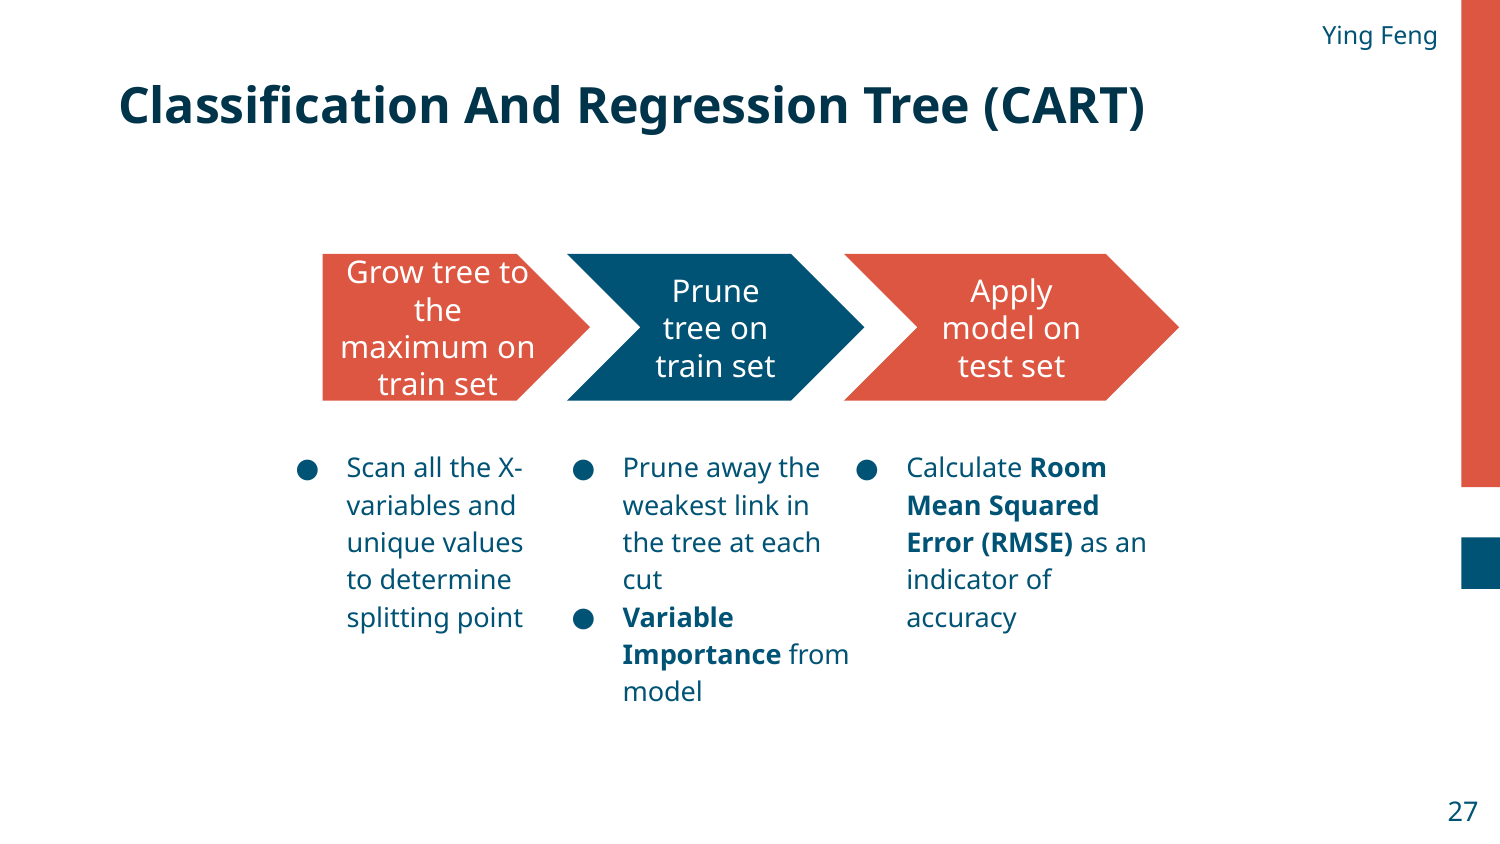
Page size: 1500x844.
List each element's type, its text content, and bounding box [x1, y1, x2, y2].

title Classification And Regression Tree (CART) [103, 71, 1427, 136]
slide_number 27 [1403, 779, 1494, 844]
subtitle Calculate Room Mean Squared Error (RMSE) as an indicator of accuracy [816, 430, 1180, 650]
text_box Prune tree on train set [566, 253, 865, 401]
subtitle Scan all the X-variables and unique values to determine splitting point [256, 430, 532, 551]
text_box Apply model on test set [843, 253, 1180, 401]
subtitle Prune away the weakest link in the tree at each cut Variable Importance from model [532, 430, 816, 650]
text_box Grow tree to the maximum on train set [322, 253, 591, 401]
subtitle Ying Feng [1036, 6, 1454, 58]
